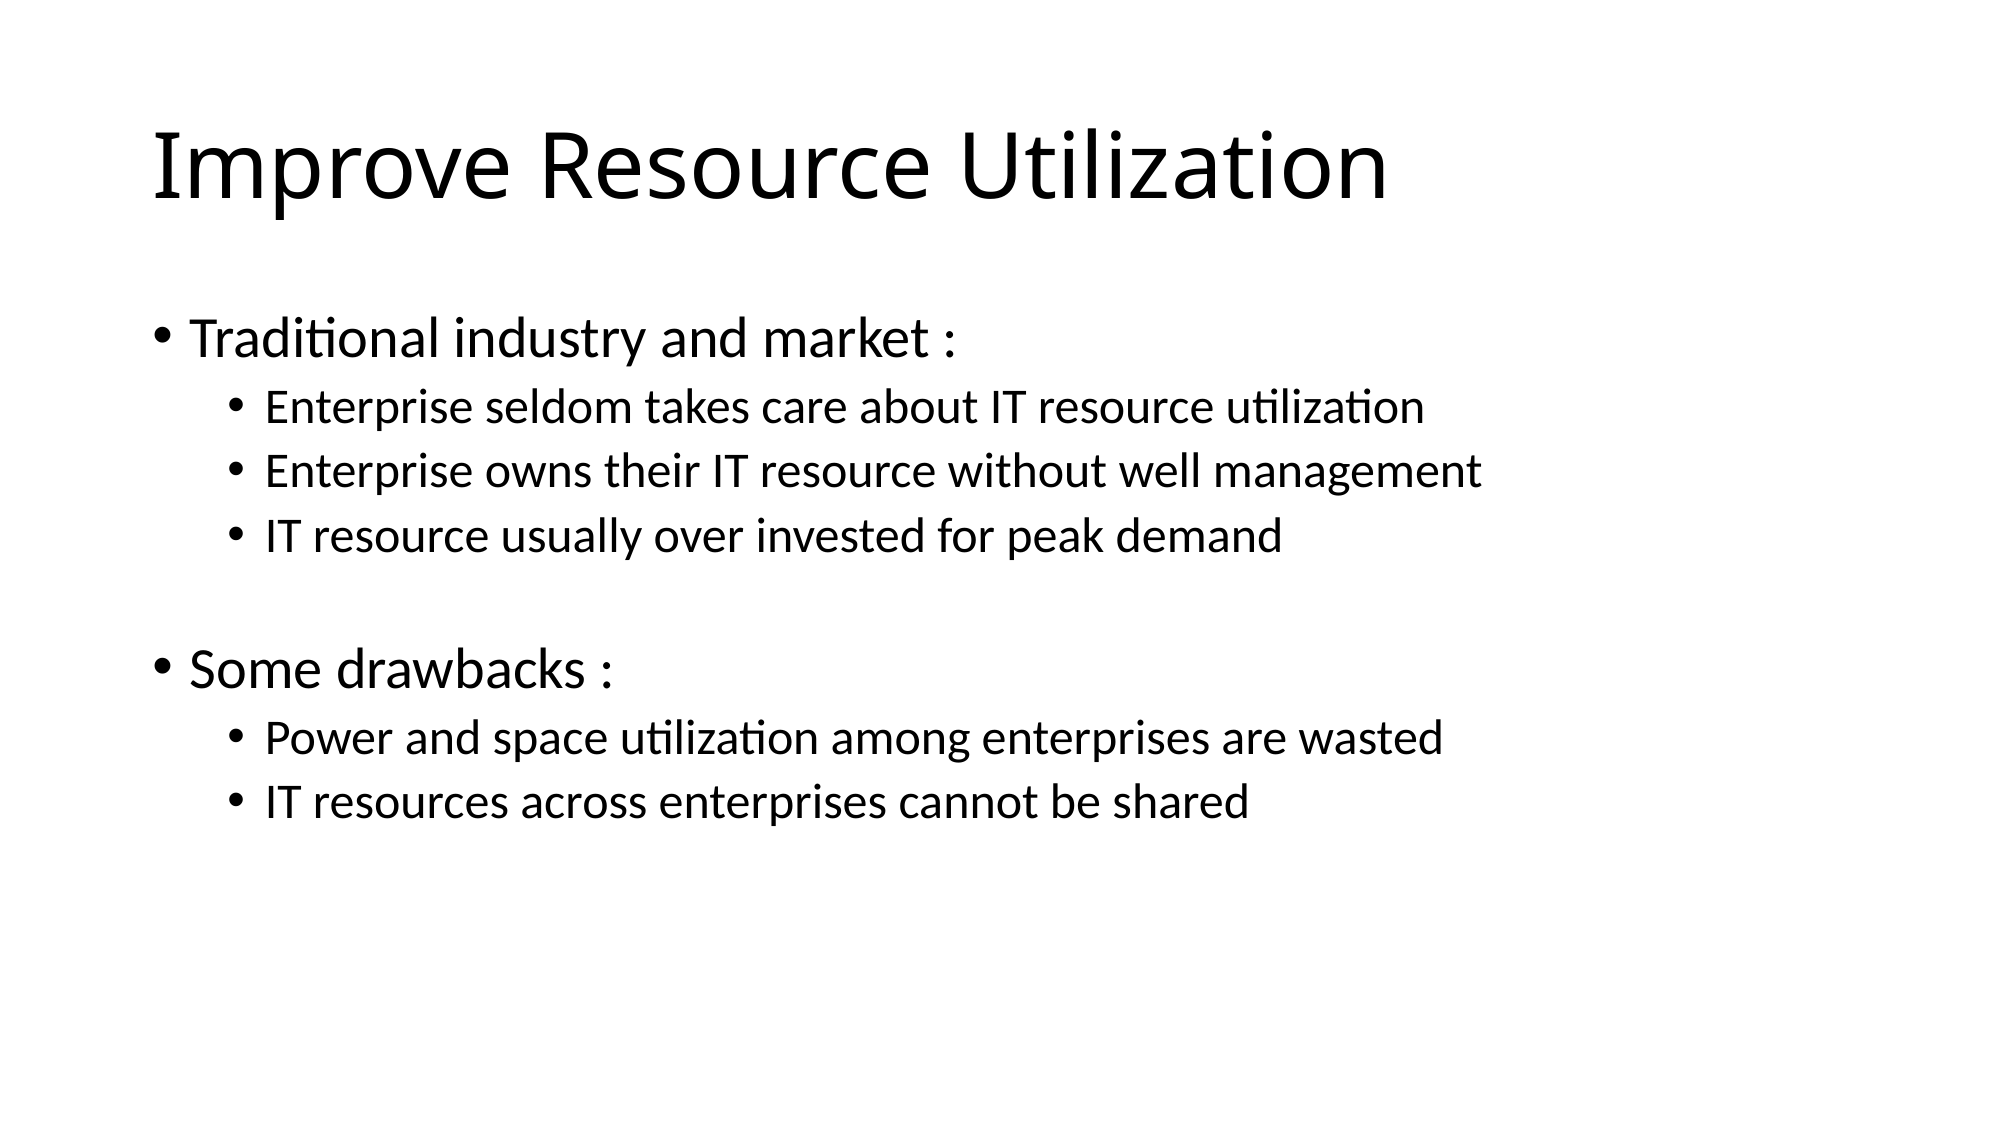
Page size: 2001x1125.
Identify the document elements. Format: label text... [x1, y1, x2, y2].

title Improve Resource Utilization [137, 59, 1863, 278]
list Traditional industry and market : Enterprise seldom takes care about IT resource utilization Enterprise owns their IT resource without well management IT resource usually over invested for peak demand Some drawbacks : Power and space utilization among enterprises are wasted IT resources across enterprises cannot be shared [137, 299, 1863, 1014]
